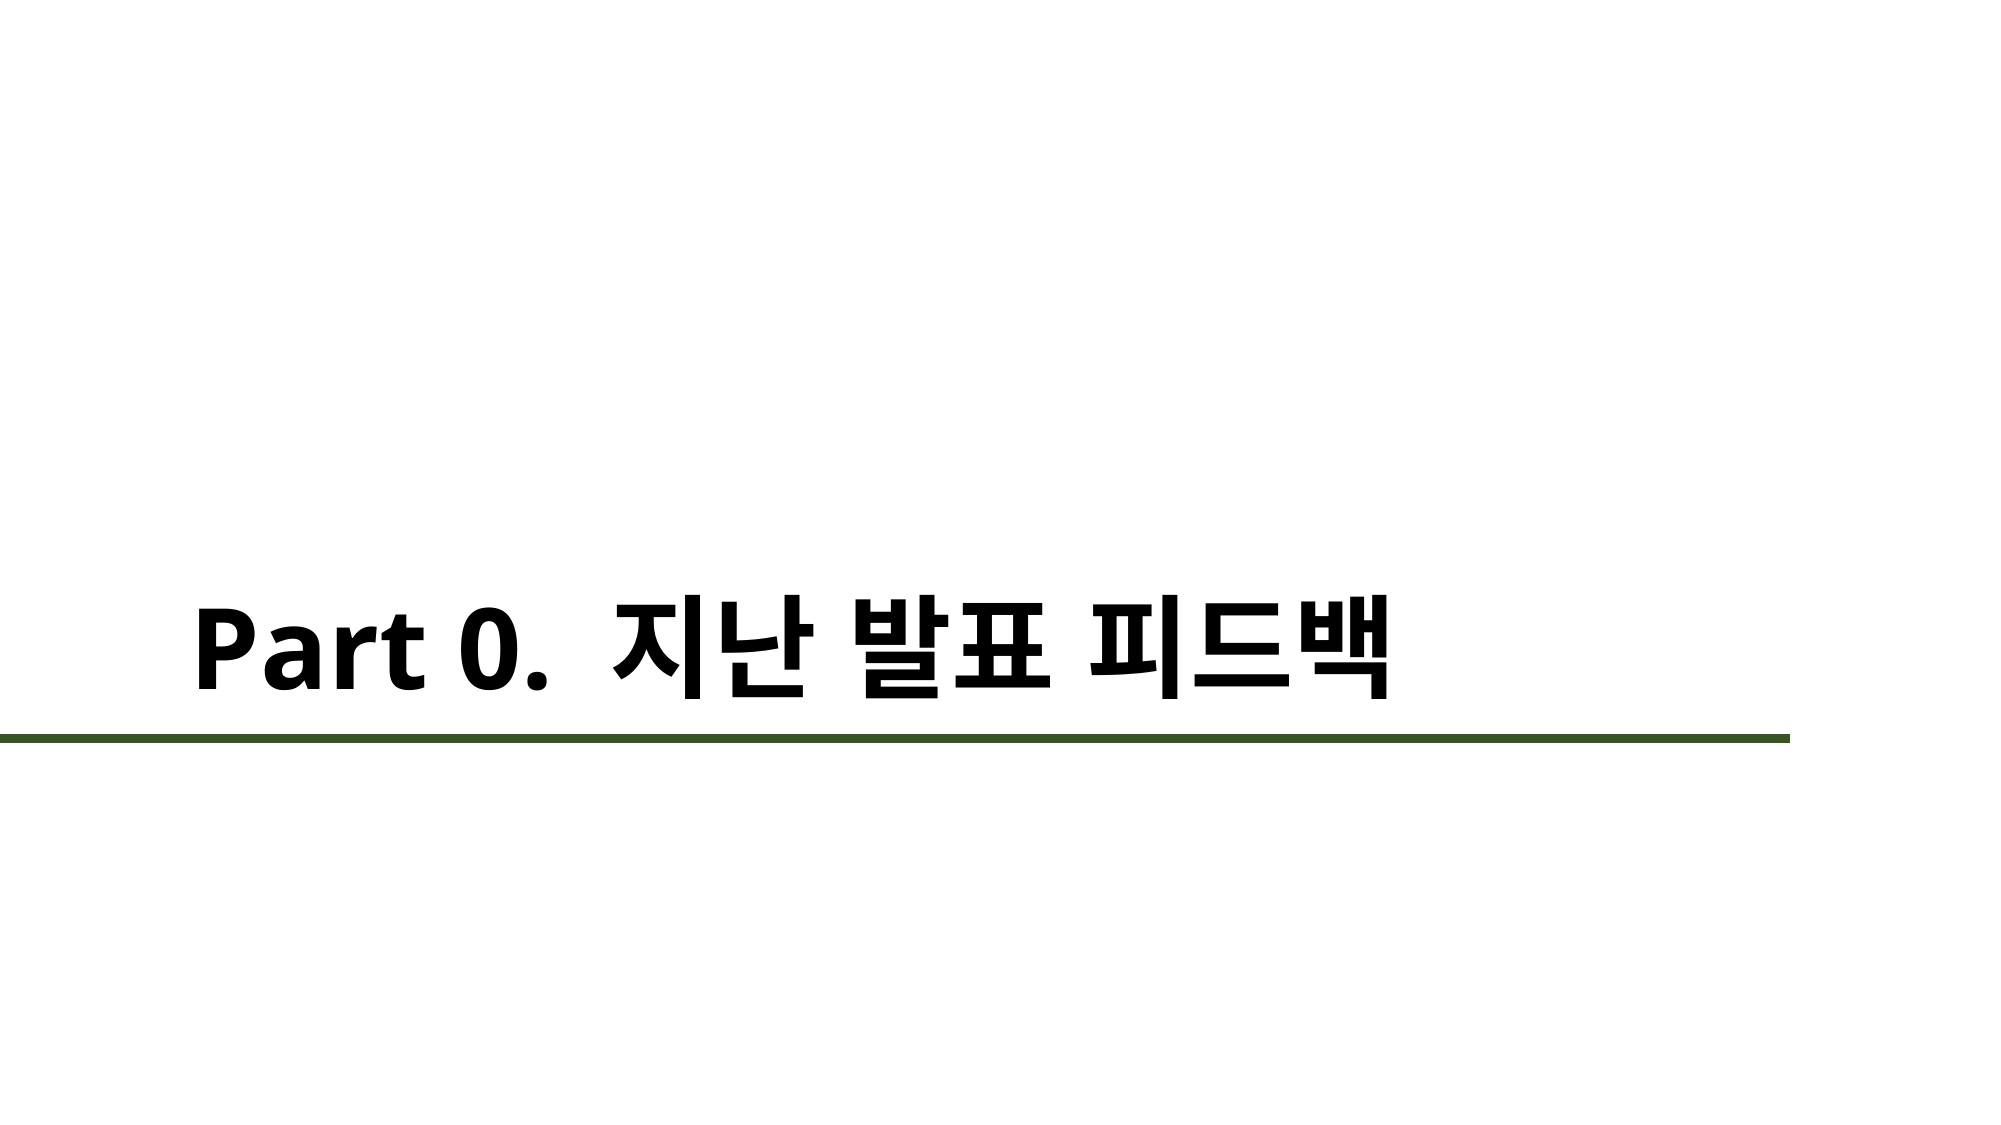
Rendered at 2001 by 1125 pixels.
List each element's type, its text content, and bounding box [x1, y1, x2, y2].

title Part 0. 지난 발표 피드백 [43, 329, 1544, 722]
